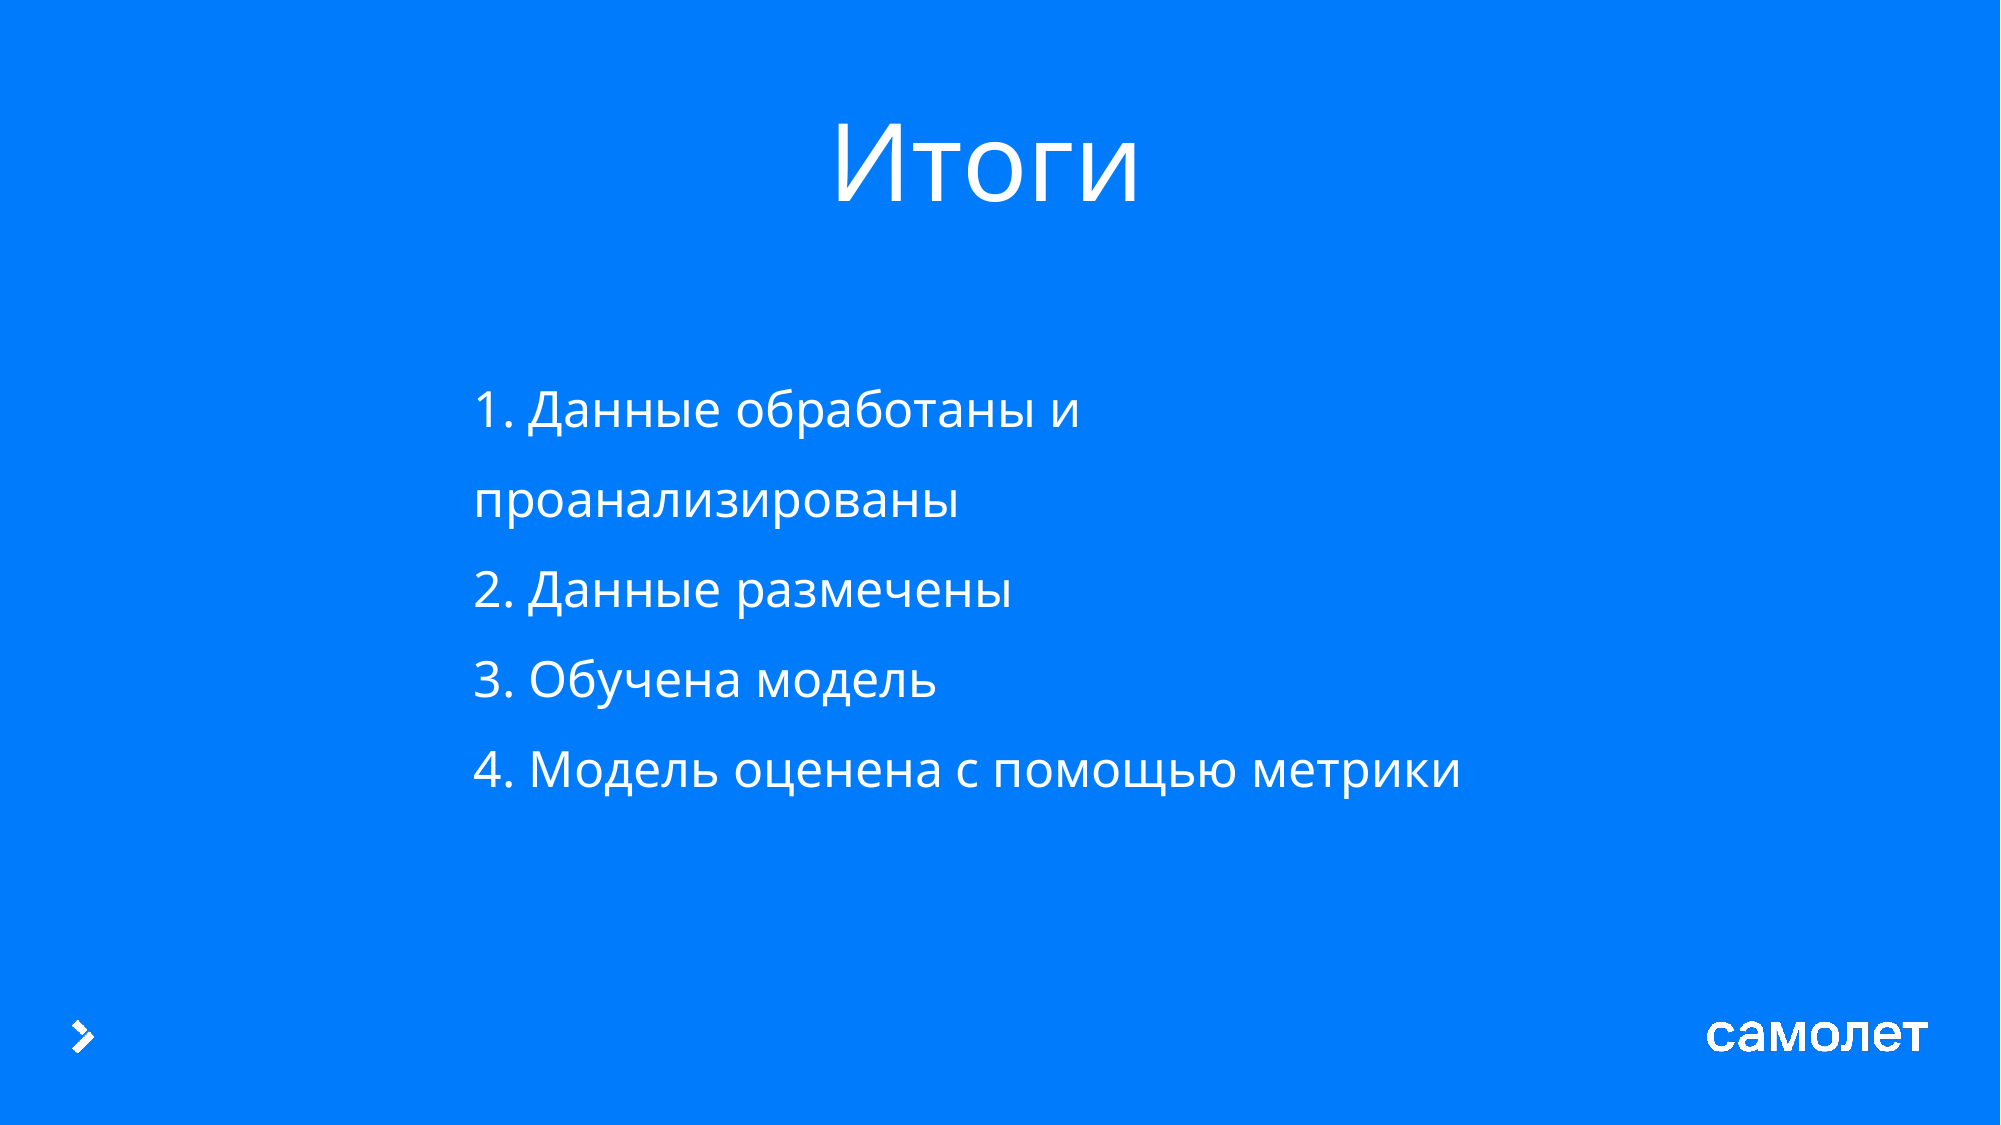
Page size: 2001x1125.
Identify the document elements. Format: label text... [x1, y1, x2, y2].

text_box Итоги [691, 85, 1282, 305]
picture [72, 1020, 94, 1053]
title 1. Данные обработаны и проанализированы 2. Данные размечены 3. Обучена модель 4. Модель оценена с помощью метрики [473, 347, 1576, 779]
picture [1707, 1021, 1928, 1052]
